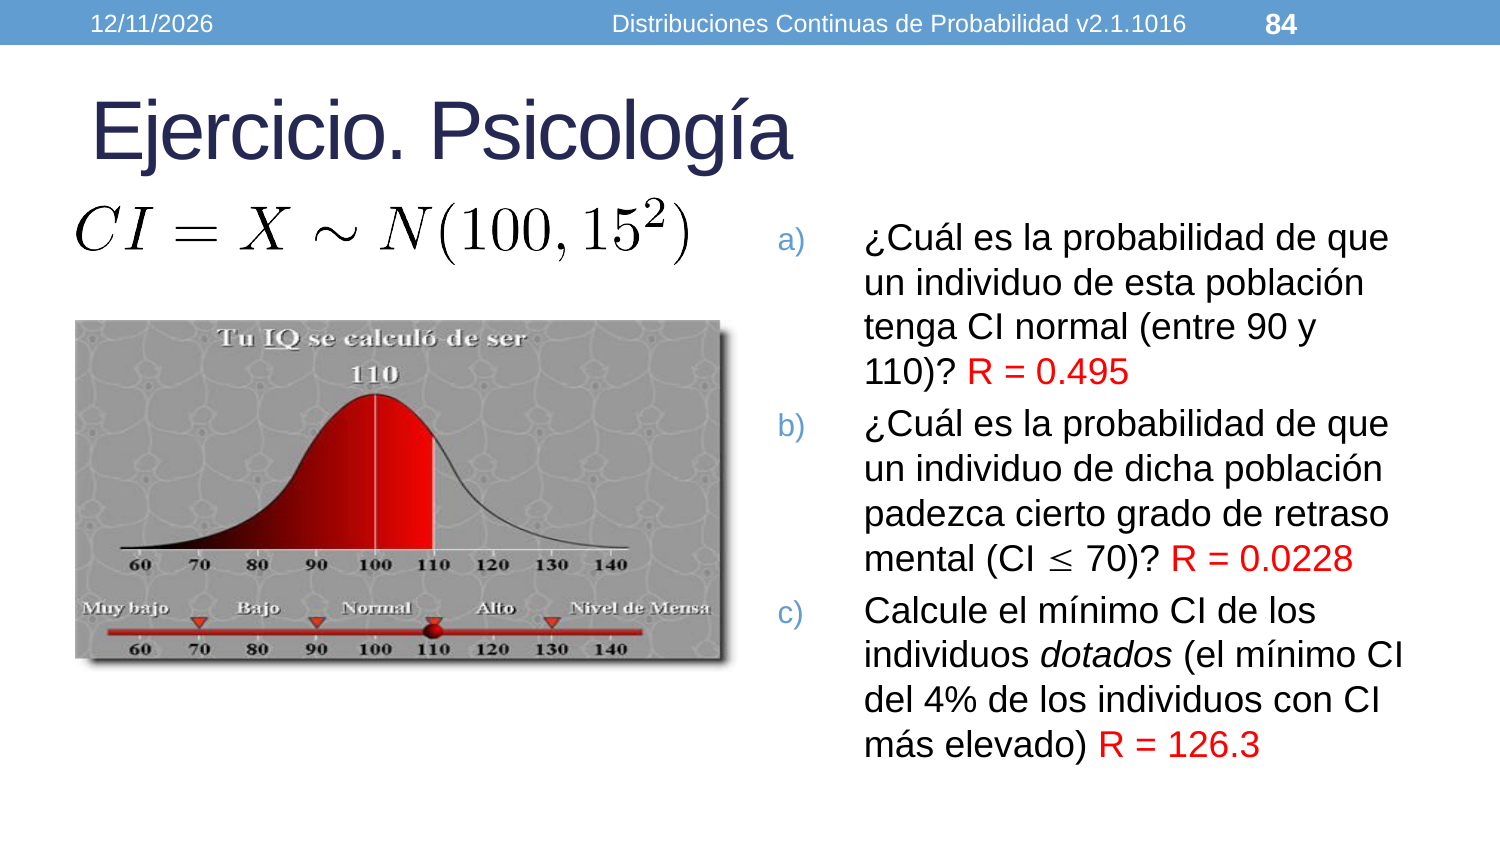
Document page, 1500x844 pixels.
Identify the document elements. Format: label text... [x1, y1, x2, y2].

footer Distribuciones Continuas de Probabilidad v2.1.1016 [562, 2, 1238, 43]
list ¿Cuál es la probabilidad de que un individuo de esta población tenga CI normal (entre 90 y 110)? R = 0.495 ¿Cuál es la probabilidad de que un individuo de dicha población padezca cierto grado de retraso mental (CI  70)? R = 0.0228 Calcule el mínimo CI de los individuos dotados (el mínimo CI del 4% de los individuos con CI más elevado) R = 126.3 [762, 205, 1425, 787]
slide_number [75, 2, 550, 43]
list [74, 320, 738, 672]
picture [76, 197, 688, 265]
title Ejercicio. Psicología [75, 65, 1425, 188]
slide_number 84 [1250, 2, 1425, 43]
